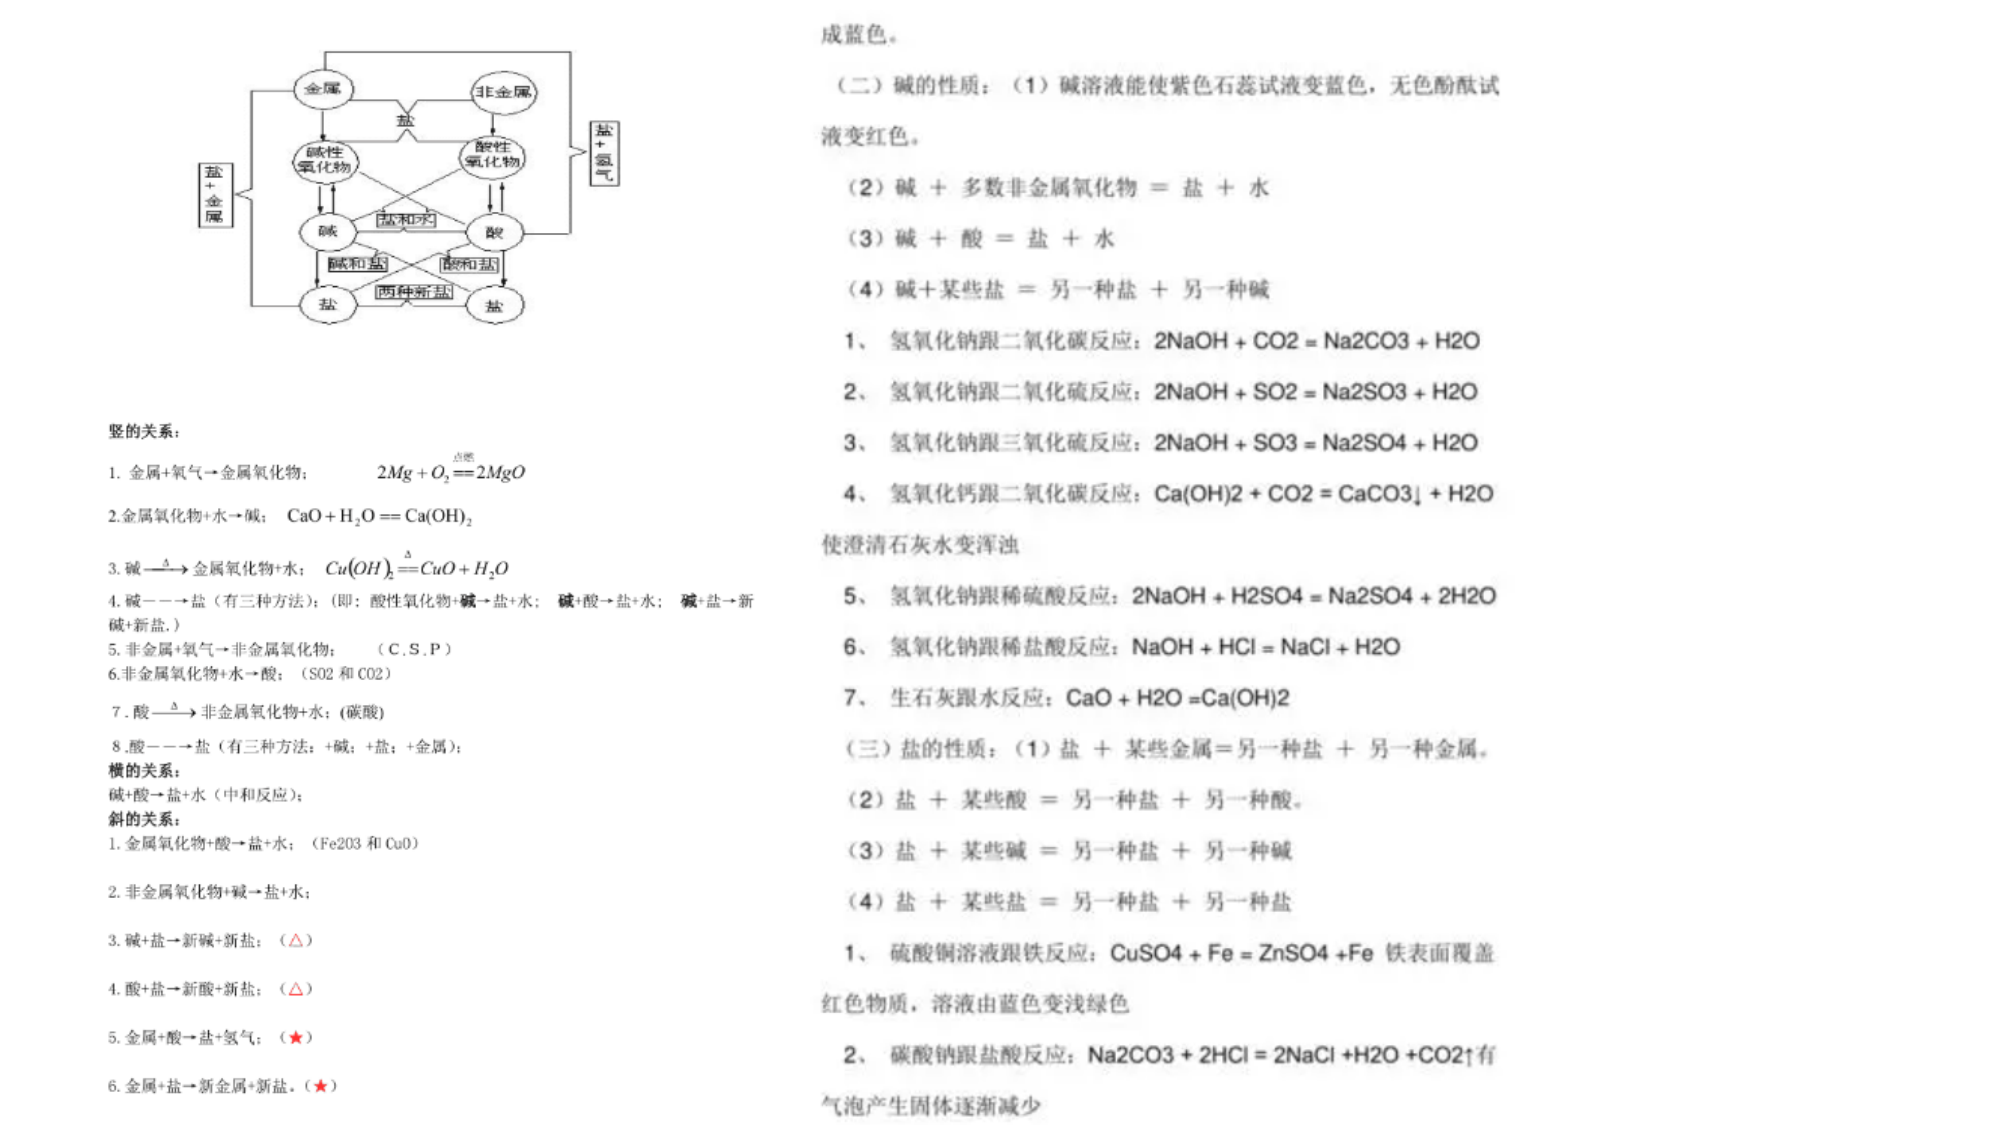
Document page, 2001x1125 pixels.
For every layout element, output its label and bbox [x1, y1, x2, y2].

picture [62, 0, 1581, 1125]
